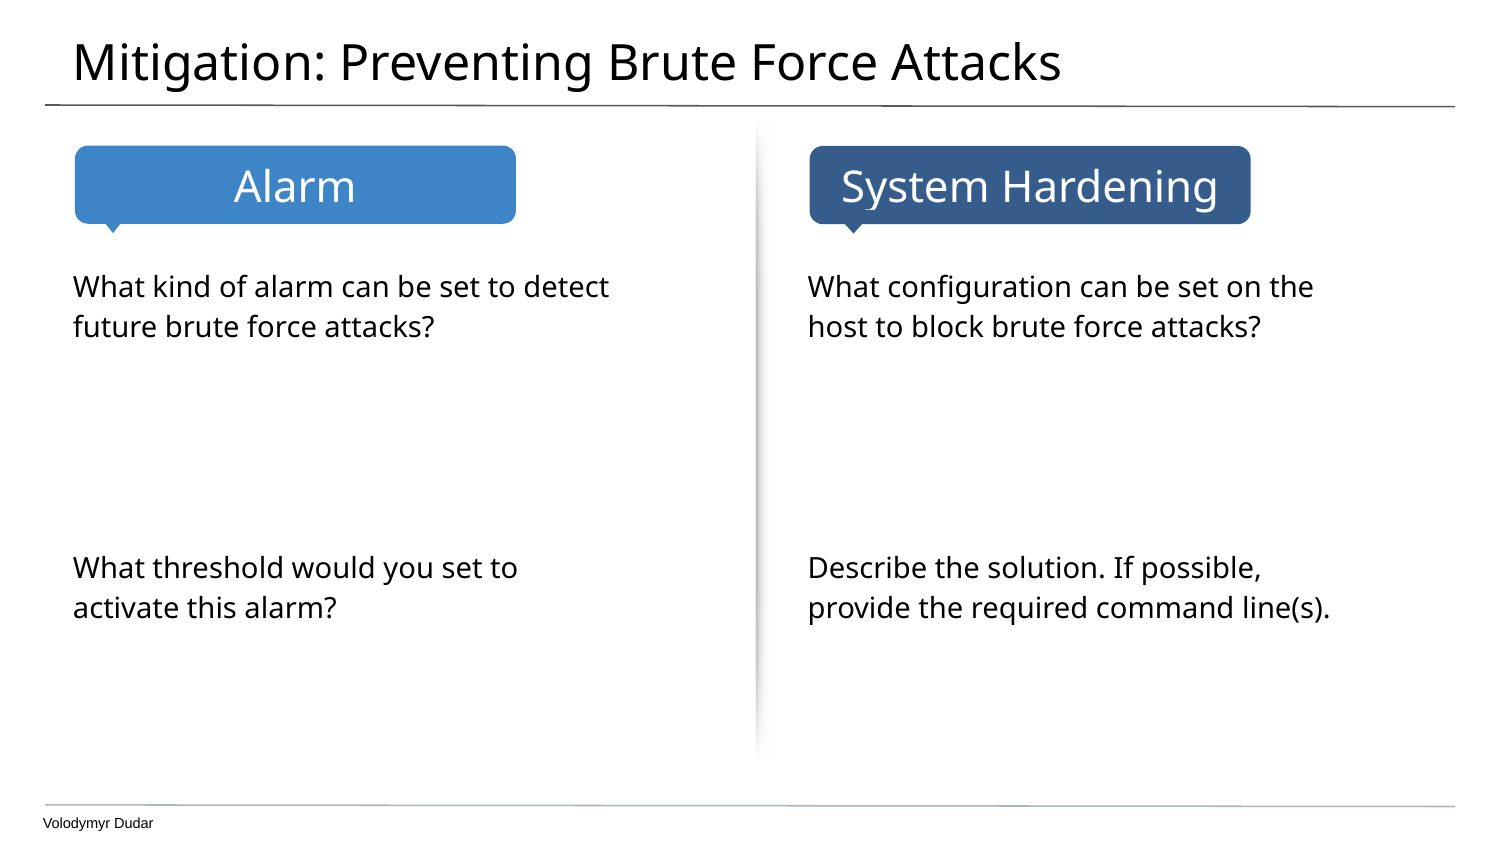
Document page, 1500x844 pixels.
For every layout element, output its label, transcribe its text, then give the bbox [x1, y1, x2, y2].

picture [703, 107, 839, 782]
title Mitigation: Preventing Brute Force Attacks [0, 0, 1500, 88]
subtitle What configuration can be set on the host to block brute force attacks? Describe the solution. If possible, provide the required command line(s). [732, 263, 1438, 805]
subtitle What kind of alarm can be set to detect future brute force attacks? What threshold would you set to activate this alarm? [0, 262, 704, 805]
subtitle Volodymyr Dudar [0, 806, 1306, 844]
